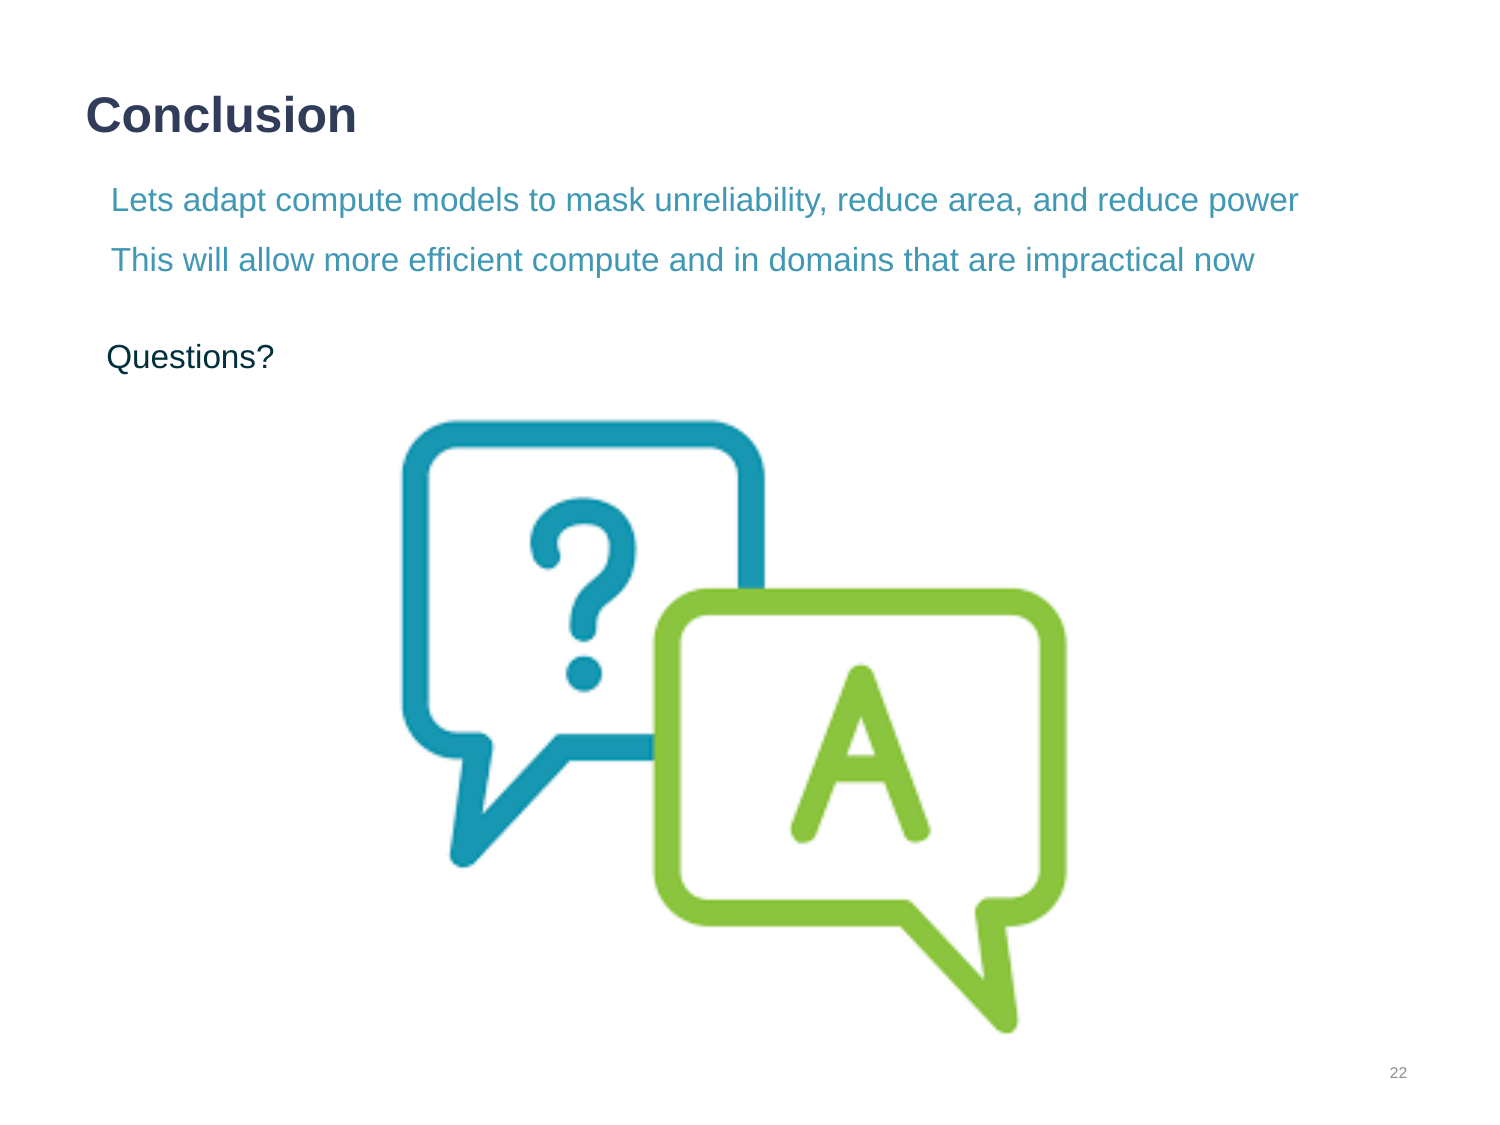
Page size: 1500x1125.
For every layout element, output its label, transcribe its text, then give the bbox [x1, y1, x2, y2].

list Questions? [70, 324, 1421, 998]
title Conclusion [70, 75, 1421, 165]
slide_number 22 [1335, 1042, 1423, 1103]
picture [389, 406, 1083, 1043]
subtitle Lets adapt compute models to mask unreliability, reduce area, and reduce power This will allow more efficient compute and in domains that are impractical now [75, 150, 1425, 286]
